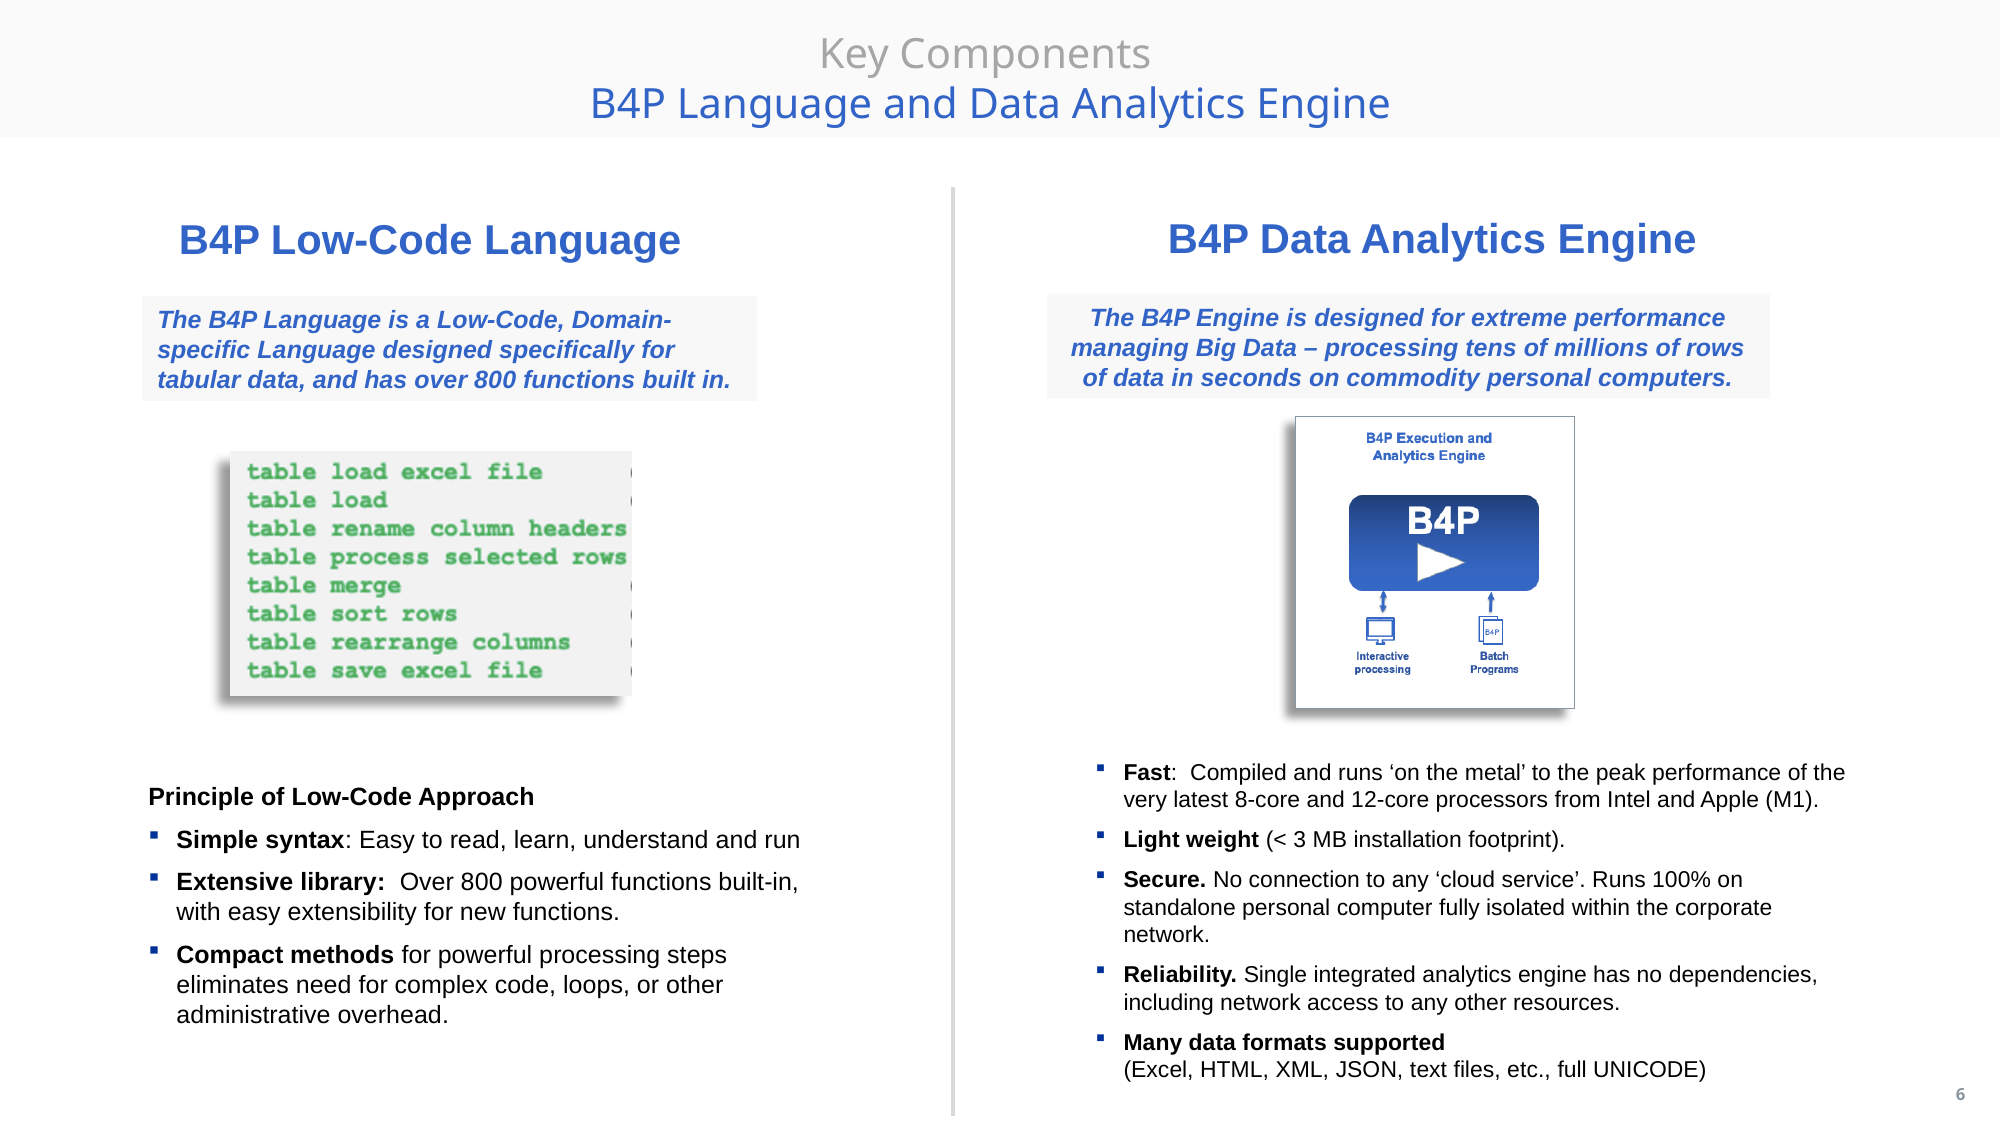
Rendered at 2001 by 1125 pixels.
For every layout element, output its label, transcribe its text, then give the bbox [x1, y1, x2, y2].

text_box The B4P Language is a Low-Code, Domain-specific Language designed specifically for tabular data, and has over 800 functions built in. [142, 296, 758, 401]
text_box Fast: Compiled and runs ‘on the metal’ to the peak performance of the very latest 8-core and 12-core processors from Intel and Apple (M1). Light weight (< 3 MB installation footprint). Secure. No connection to any ‘cloud service’. Runs 100% on standalone personal computer fully isolated within the corporate network. Reliability. Single integrated analytics engine has no dependencies, including network access to any other resources. Many data formats supported (Excel, HTML, XML, JSON, text files, etc., full UNICODE) [1087, 749, 1863, 1088]
text_box Principle of Low-Code Approach Simple syntax: Easy to read, learn, understand and run Extensive library: Over 800 powerful functions built-in, with easy extensibility for new functions. Compact methods for powerful processing steps eliminates need for complex code, loops, or other administrative overhead. [140, 773, 823, 1037]
picture [1294, 416, 1575, 709]
picture [229, 451, 632, 696]
text_box The B4P Engine is designed for extreme performance managing Big Data – processing tens of millions of rows of data in seconds on commodity personal computers. [1047, 293, 1770, 399]
title Key Components B4P Language and Data Analytics Engine [76, 19, 1920, 138]
text_box B4P Data Analytics Engine [1146, 205, 1719, 269]
text_box B4P Low-Code Language [171, 206, 695, 269]
